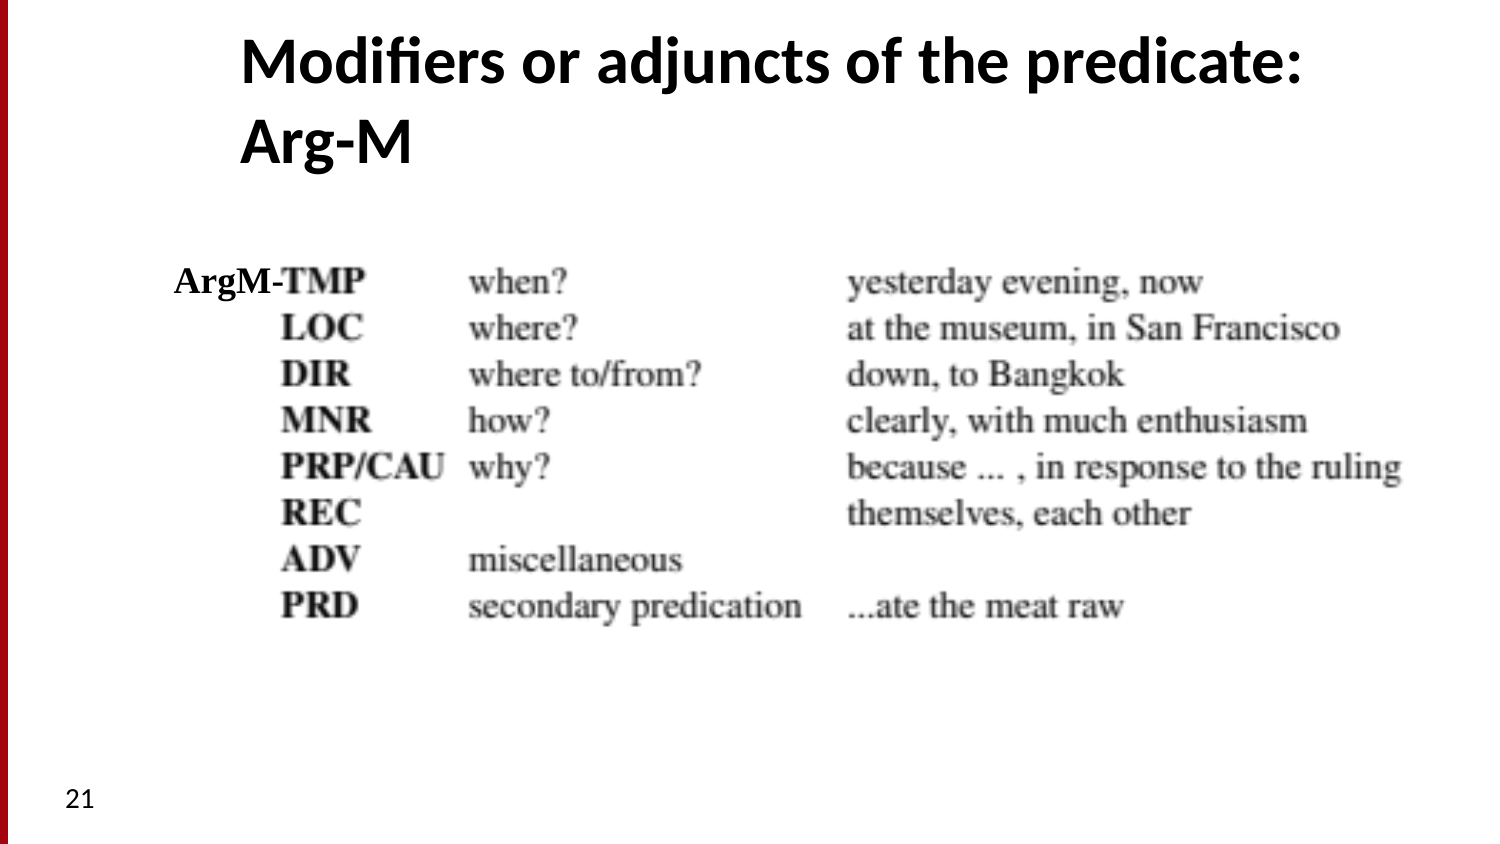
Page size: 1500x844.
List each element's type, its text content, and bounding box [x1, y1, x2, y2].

title Modifiers or adjuncts of the predicate: Arg-M [225, 0, 1450, 185]
slide_number 21 [49, 771, 158, 829]
text_box ArgM- [158, 248, 300, 309]
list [259, 251, 1416, 628]
